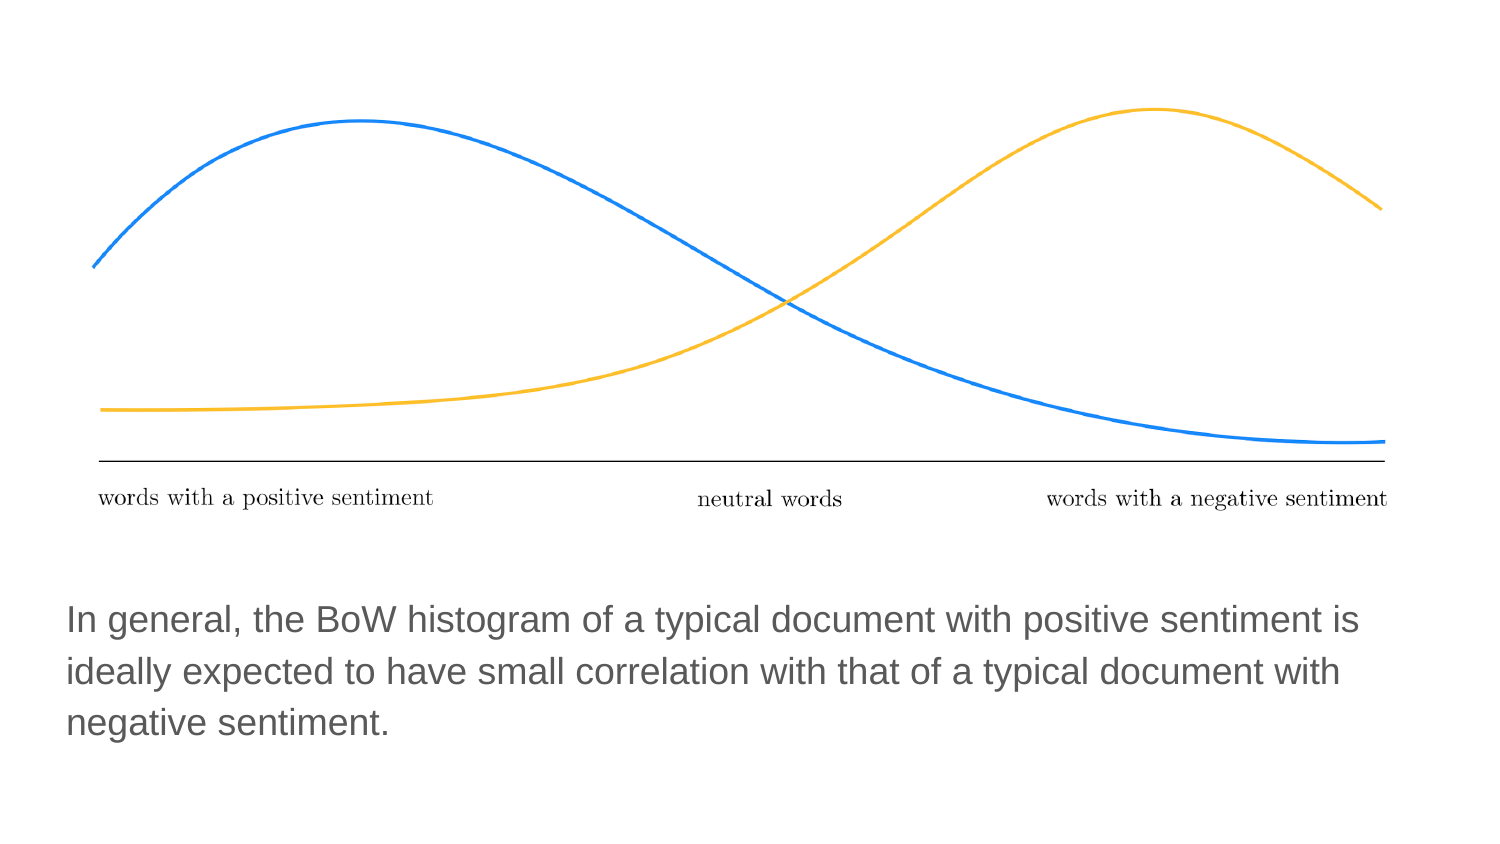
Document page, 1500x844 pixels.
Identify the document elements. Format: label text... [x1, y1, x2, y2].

picture [71, 20, 1429, 545]
list In general, the BoW histogram of a typical document with positive sentiment is ideally expected to have small correlation with that of a typical document with negative sentiment. [51, 573, 1449, 750]
